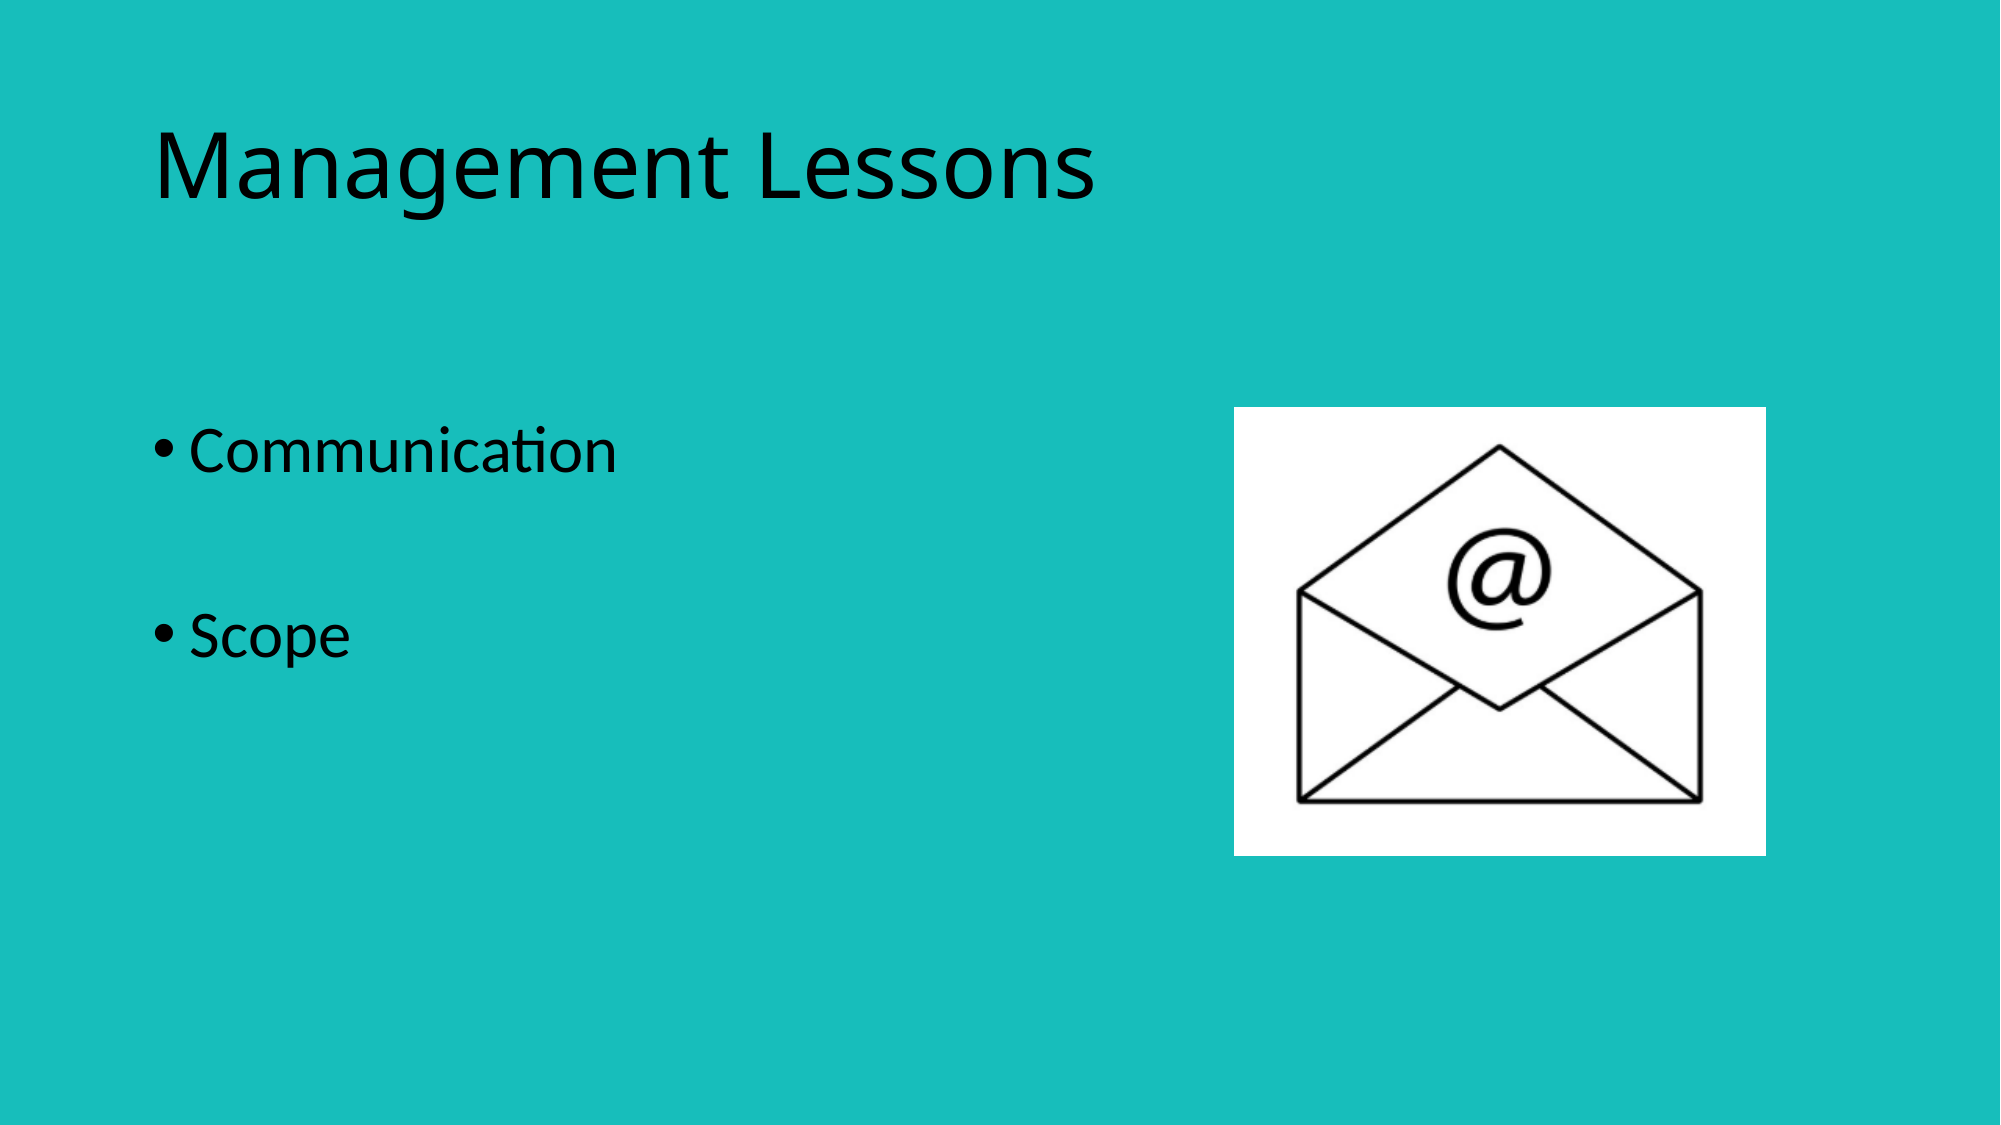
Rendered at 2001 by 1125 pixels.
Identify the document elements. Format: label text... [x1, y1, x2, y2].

title Management Lessons [137, 59, 1863, 278]
picture [1234, 407, 1766, 856]
list Communication Scope [137, 407, 1863, 1122]
